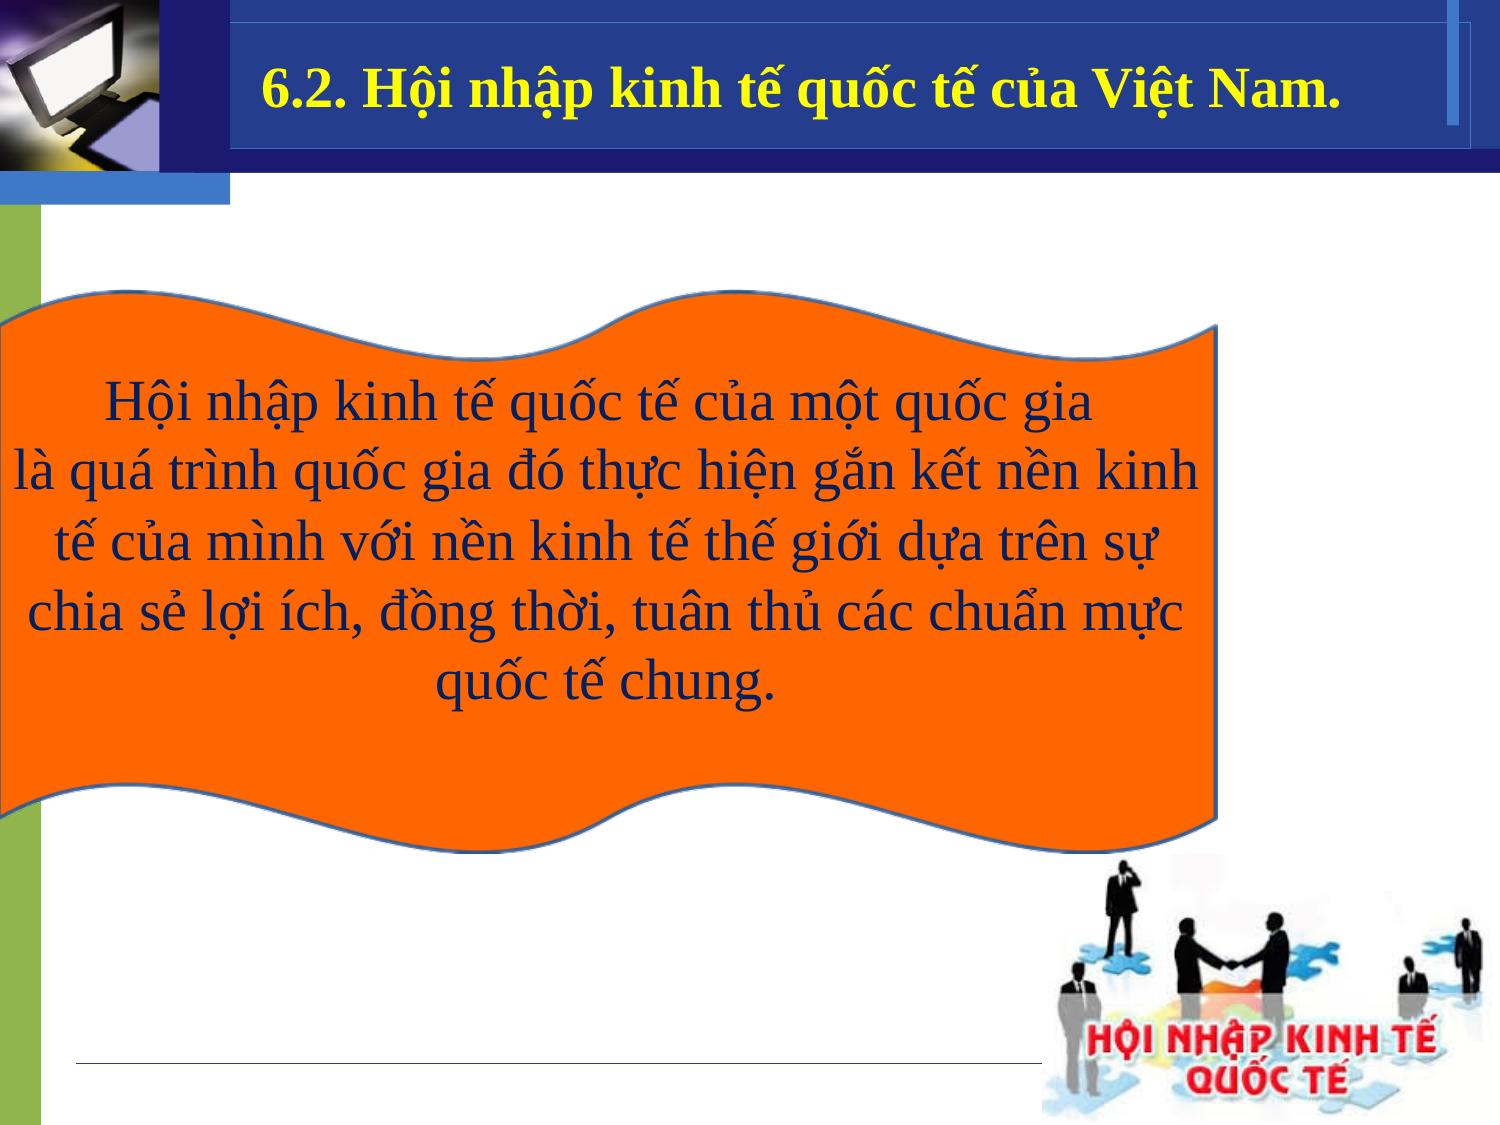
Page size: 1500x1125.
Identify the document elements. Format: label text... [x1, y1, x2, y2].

text_box Hội nhập kinh tế quốc tế của một quốc gia là quá trình quốc gia đó thực hiện gắn kết nền kinh tế của mình với nền kinh tế thế giới dựa trên sự chia sẻ lợi ích, đồng thời, tuân thủ các chuẩn mực quốc tế chung. [0, 291, 1216, 854]
title 6.2. Hội nhập kinh tế quốc tế của Việt Nam. [157, 38, 1447, 131]
picture [1041, 853, 1500, 1124]
picture [0, 0, 159, 171]
